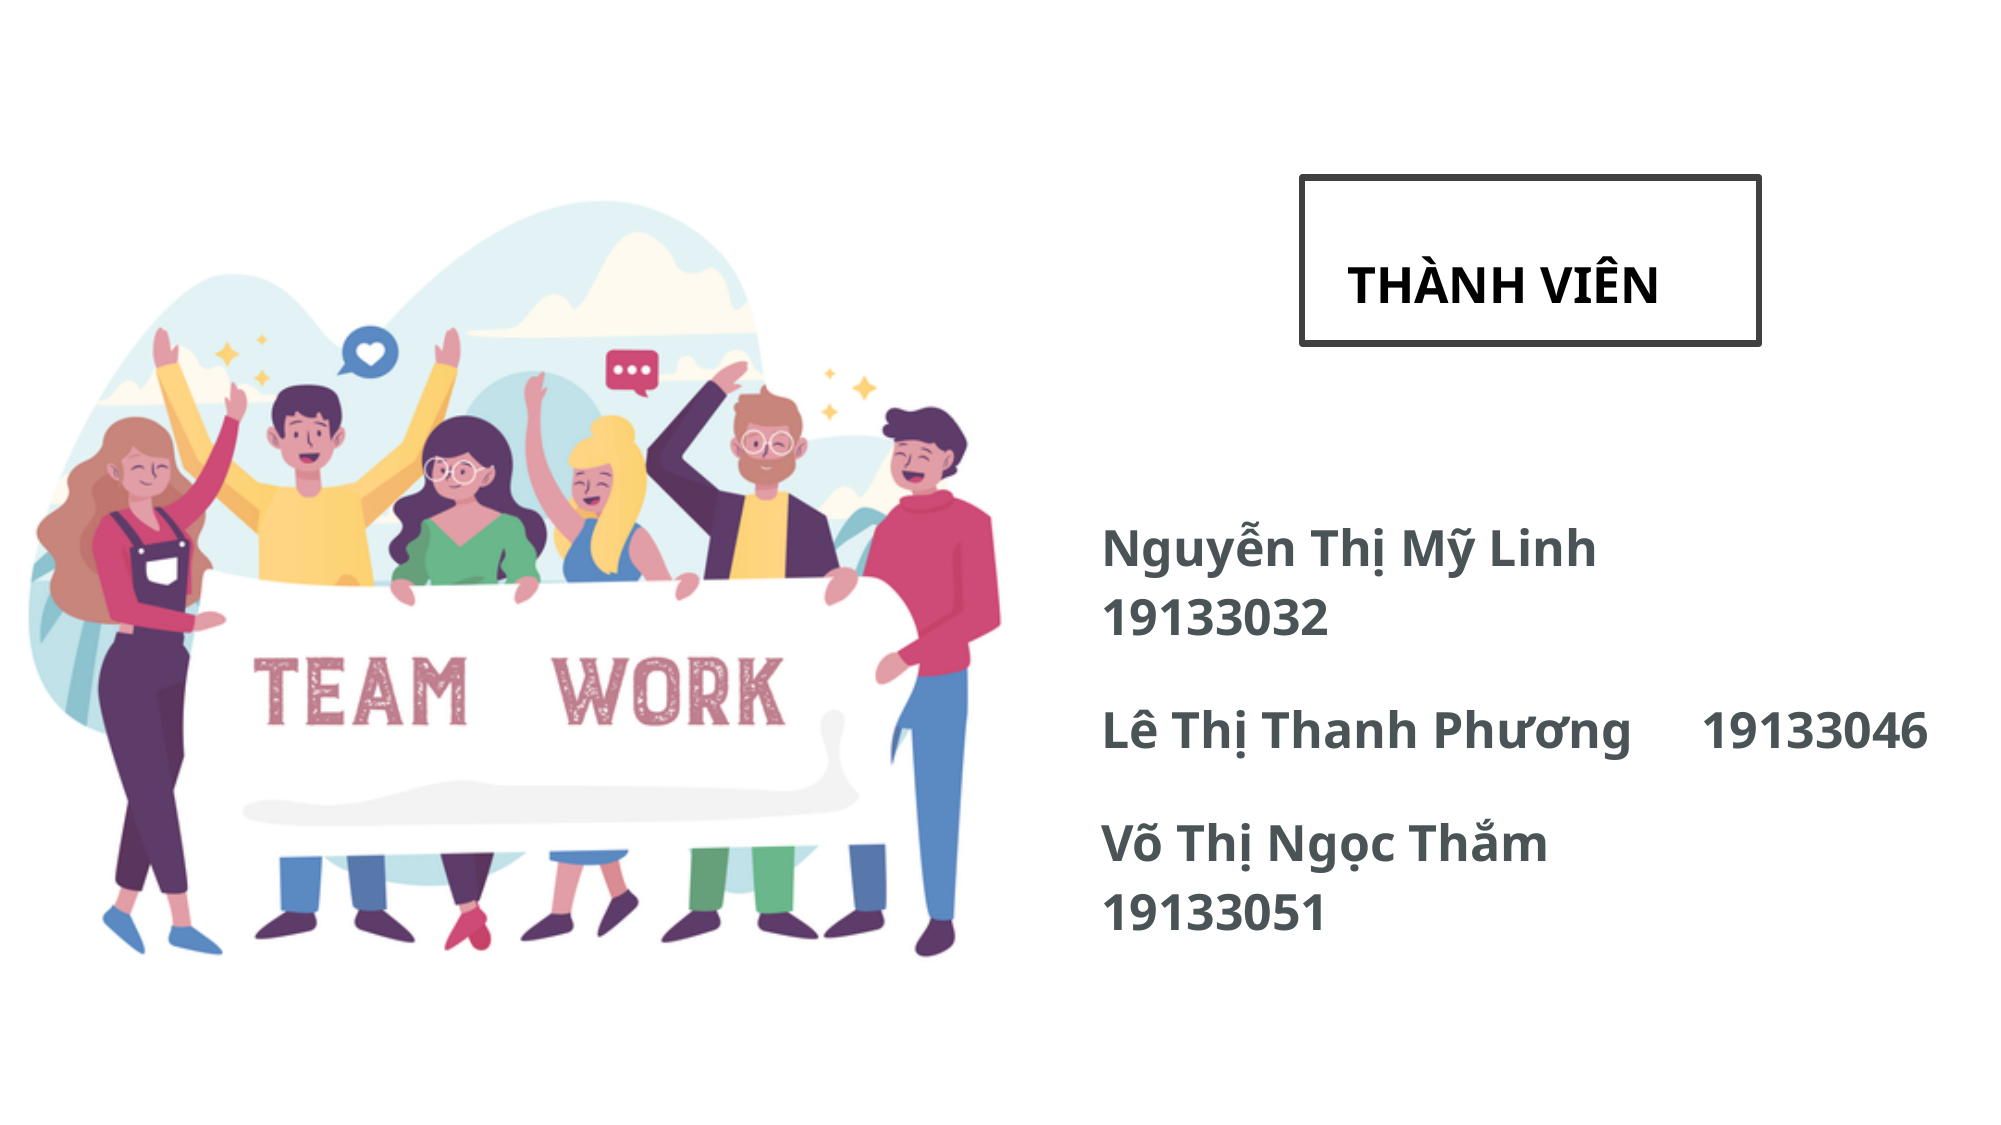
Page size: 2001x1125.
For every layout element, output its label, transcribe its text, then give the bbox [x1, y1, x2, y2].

picture [0, 177, 1040, 1008]
list Nguyễn Thị Mỹ Linh 19133032 Lê Thị Thanh Phương 19133046 Võ Thị Ngọc Thắm 19133051 [1086, 409, 1952, 1062]
title THÀNH VIÊN [1299, 174, 1762, 347]
